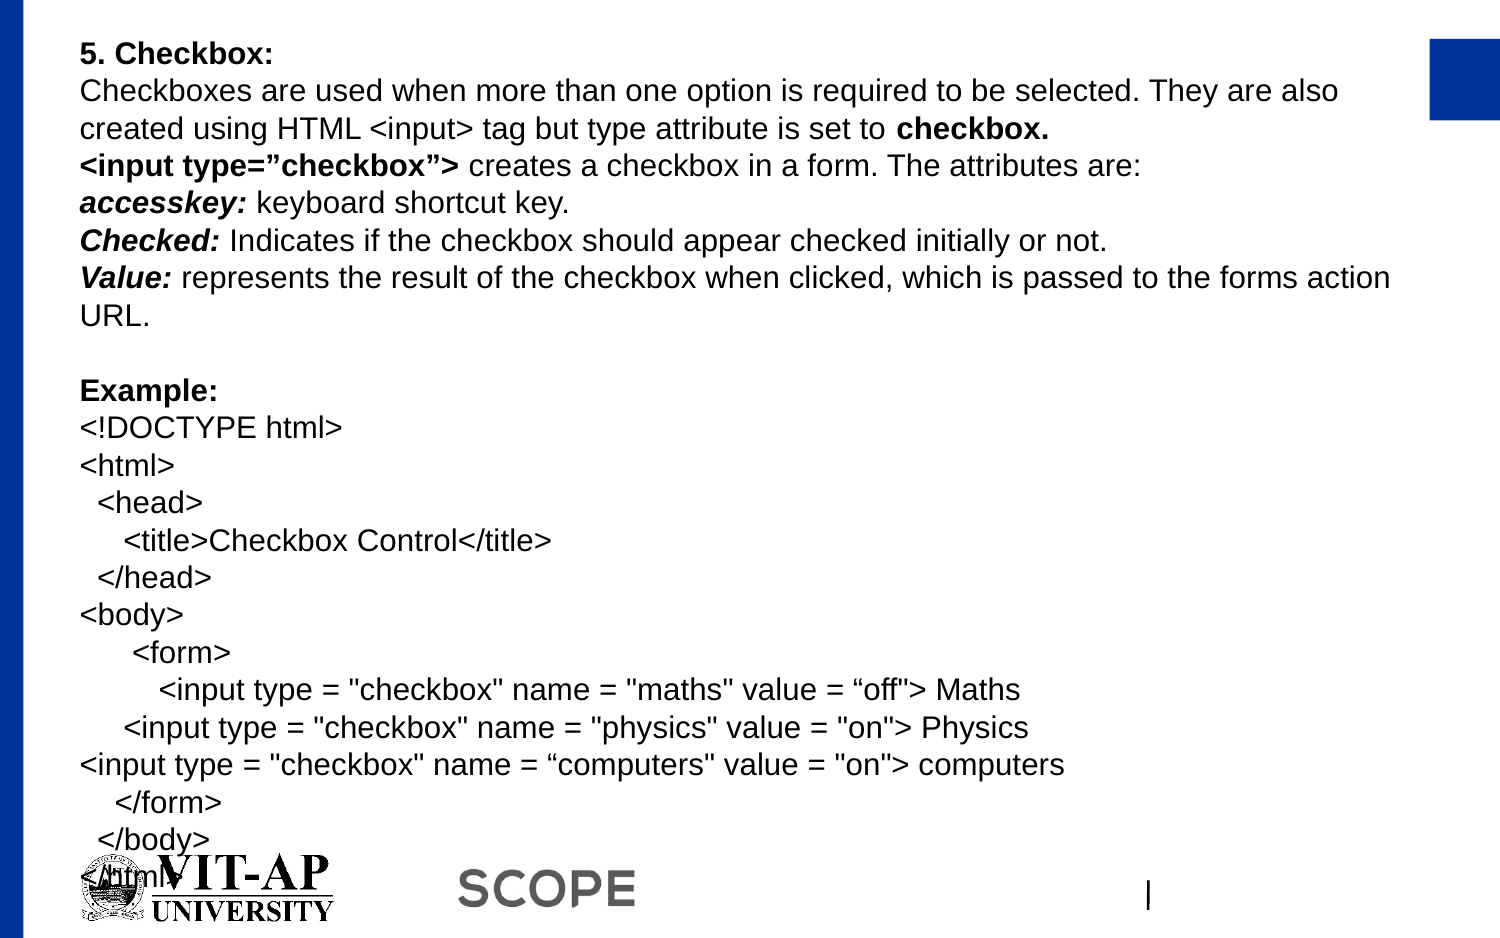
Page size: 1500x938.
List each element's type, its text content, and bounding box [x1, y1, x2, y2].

text_box 5. Checkbox: Checkboxes are used when more than one option is required to be selected. They are also created using HTML <input> tag but type attribute is set to checkbox. <input type=”checkbox”> creates a checkbox in a form. The attributes are: accesskey: keyboard shortcut key. Checked: Indicates if the checkbox should appear checked initially or not. Value: represents the result of the checkbox when clicked, which is passed to the forms action URL. Example: <!DOCTYPE html> <html> <head> <title>Checkbox Control</title> </head> <body> <form> <input type = "checkbox" name = "maths" value = “off"> Maths <input type = "checkbox" name = "physics" value = "on"> Physics <input type = "checkbox" name = “computers" value = "on"> computers </form> </body> </html> [64, 25, 1462, 902]
picture [76, 902, 337, 928]
picture [454, 902, 641, 910]
